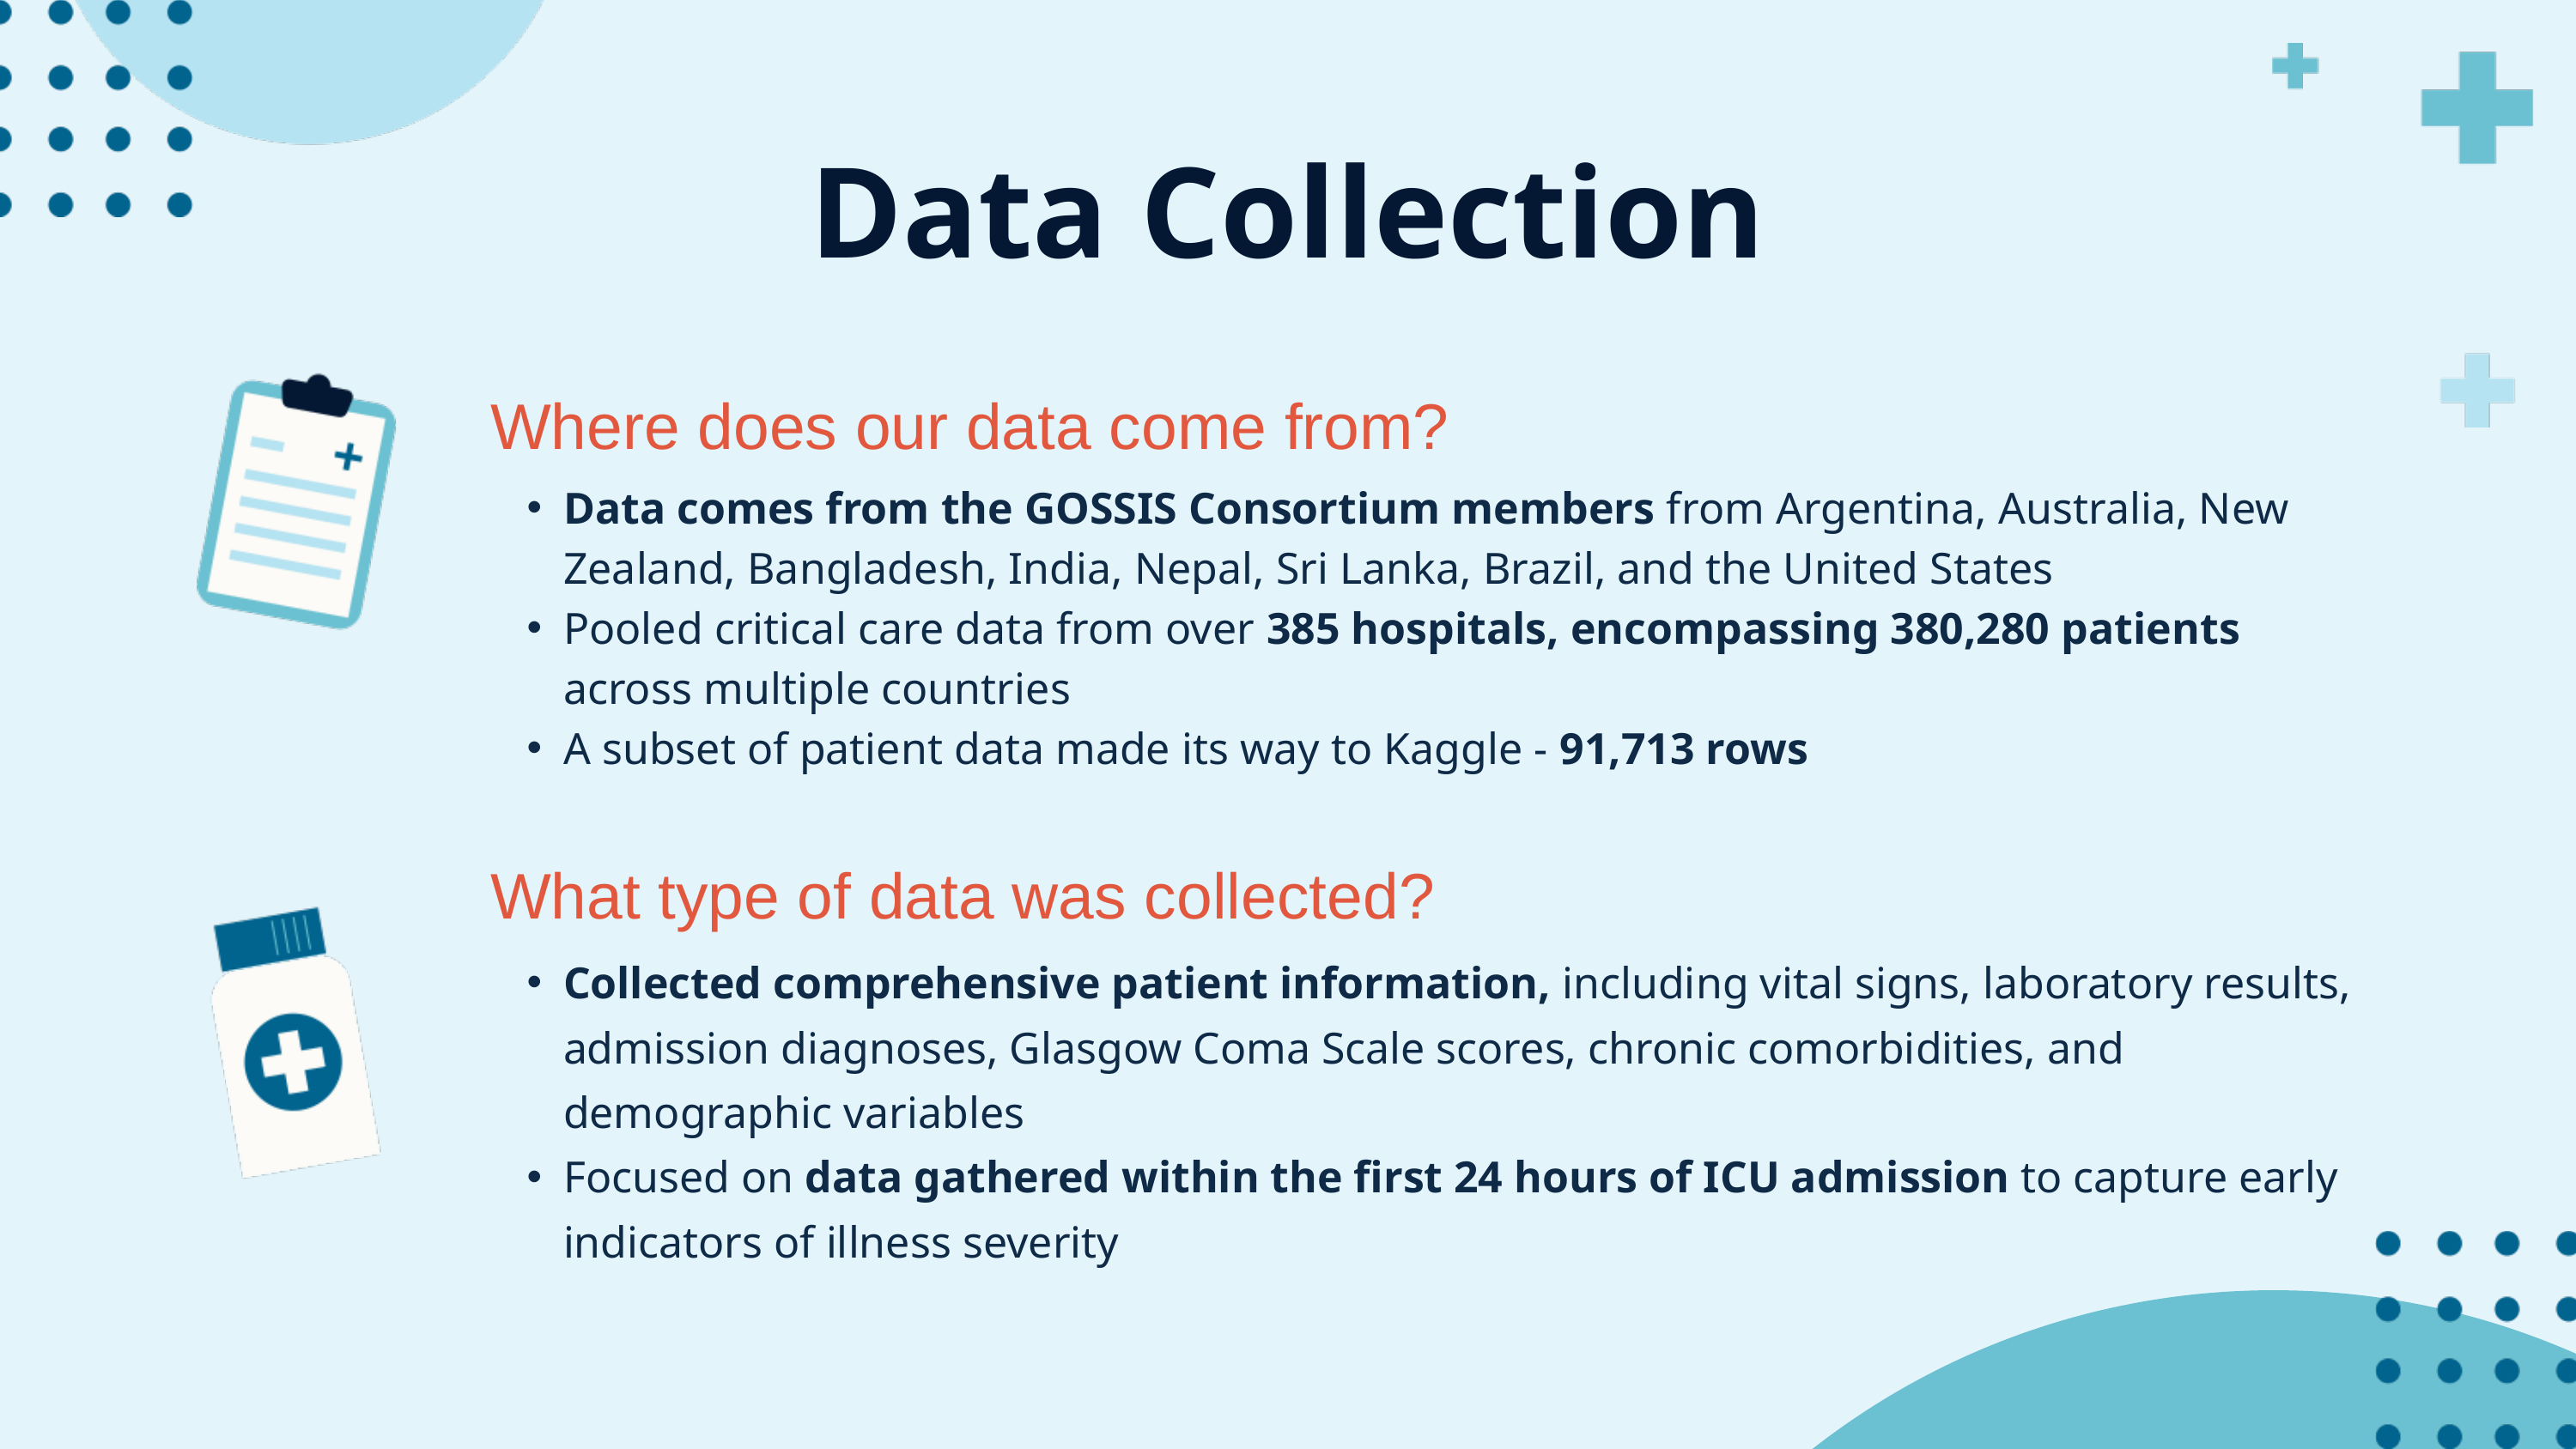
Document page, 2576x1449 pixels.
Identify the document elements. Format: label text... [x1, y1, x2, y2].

text_box Where does our data come from? [490, 385, 2360, 463]
text_box [144, 344, 449, 666]
text_box Data comes from the GOSSIS Consortium members from Argentina, Australia, New Zealand, Bangladesh, India, Nepal, Sri Lanka, Brazil, and the United States Pooled critical care data from over 385 hospitals, encompassing 380,280 patients across multiple countries A subset of patient data made its way to Kaggle - 91,713 rows [490, 472, 2360, 825]
text_box Data Collection [216, 132, 2360, 283]
text_box What type of data was collected? [490, 854, 2360, 932]
text_box [2374, 1231, 2576, 1294]
text_box [2272, 43, 2534, 427]
text_box [0, 0, 579, 217]
text_box Collected comprehensive patient information, including vital signs, laboratory results, admission diagnoses, Glasgow Coma Scale scores, chronic comorbidities, and demographic variables Focused on data gathered within the first 24 hours of ICU admission to capture early indicators of illness severity [490, 943, 2360, 1332]
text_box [1546, 1296, 2576, 1449]
text_box [186, 893, 409, 1198]
